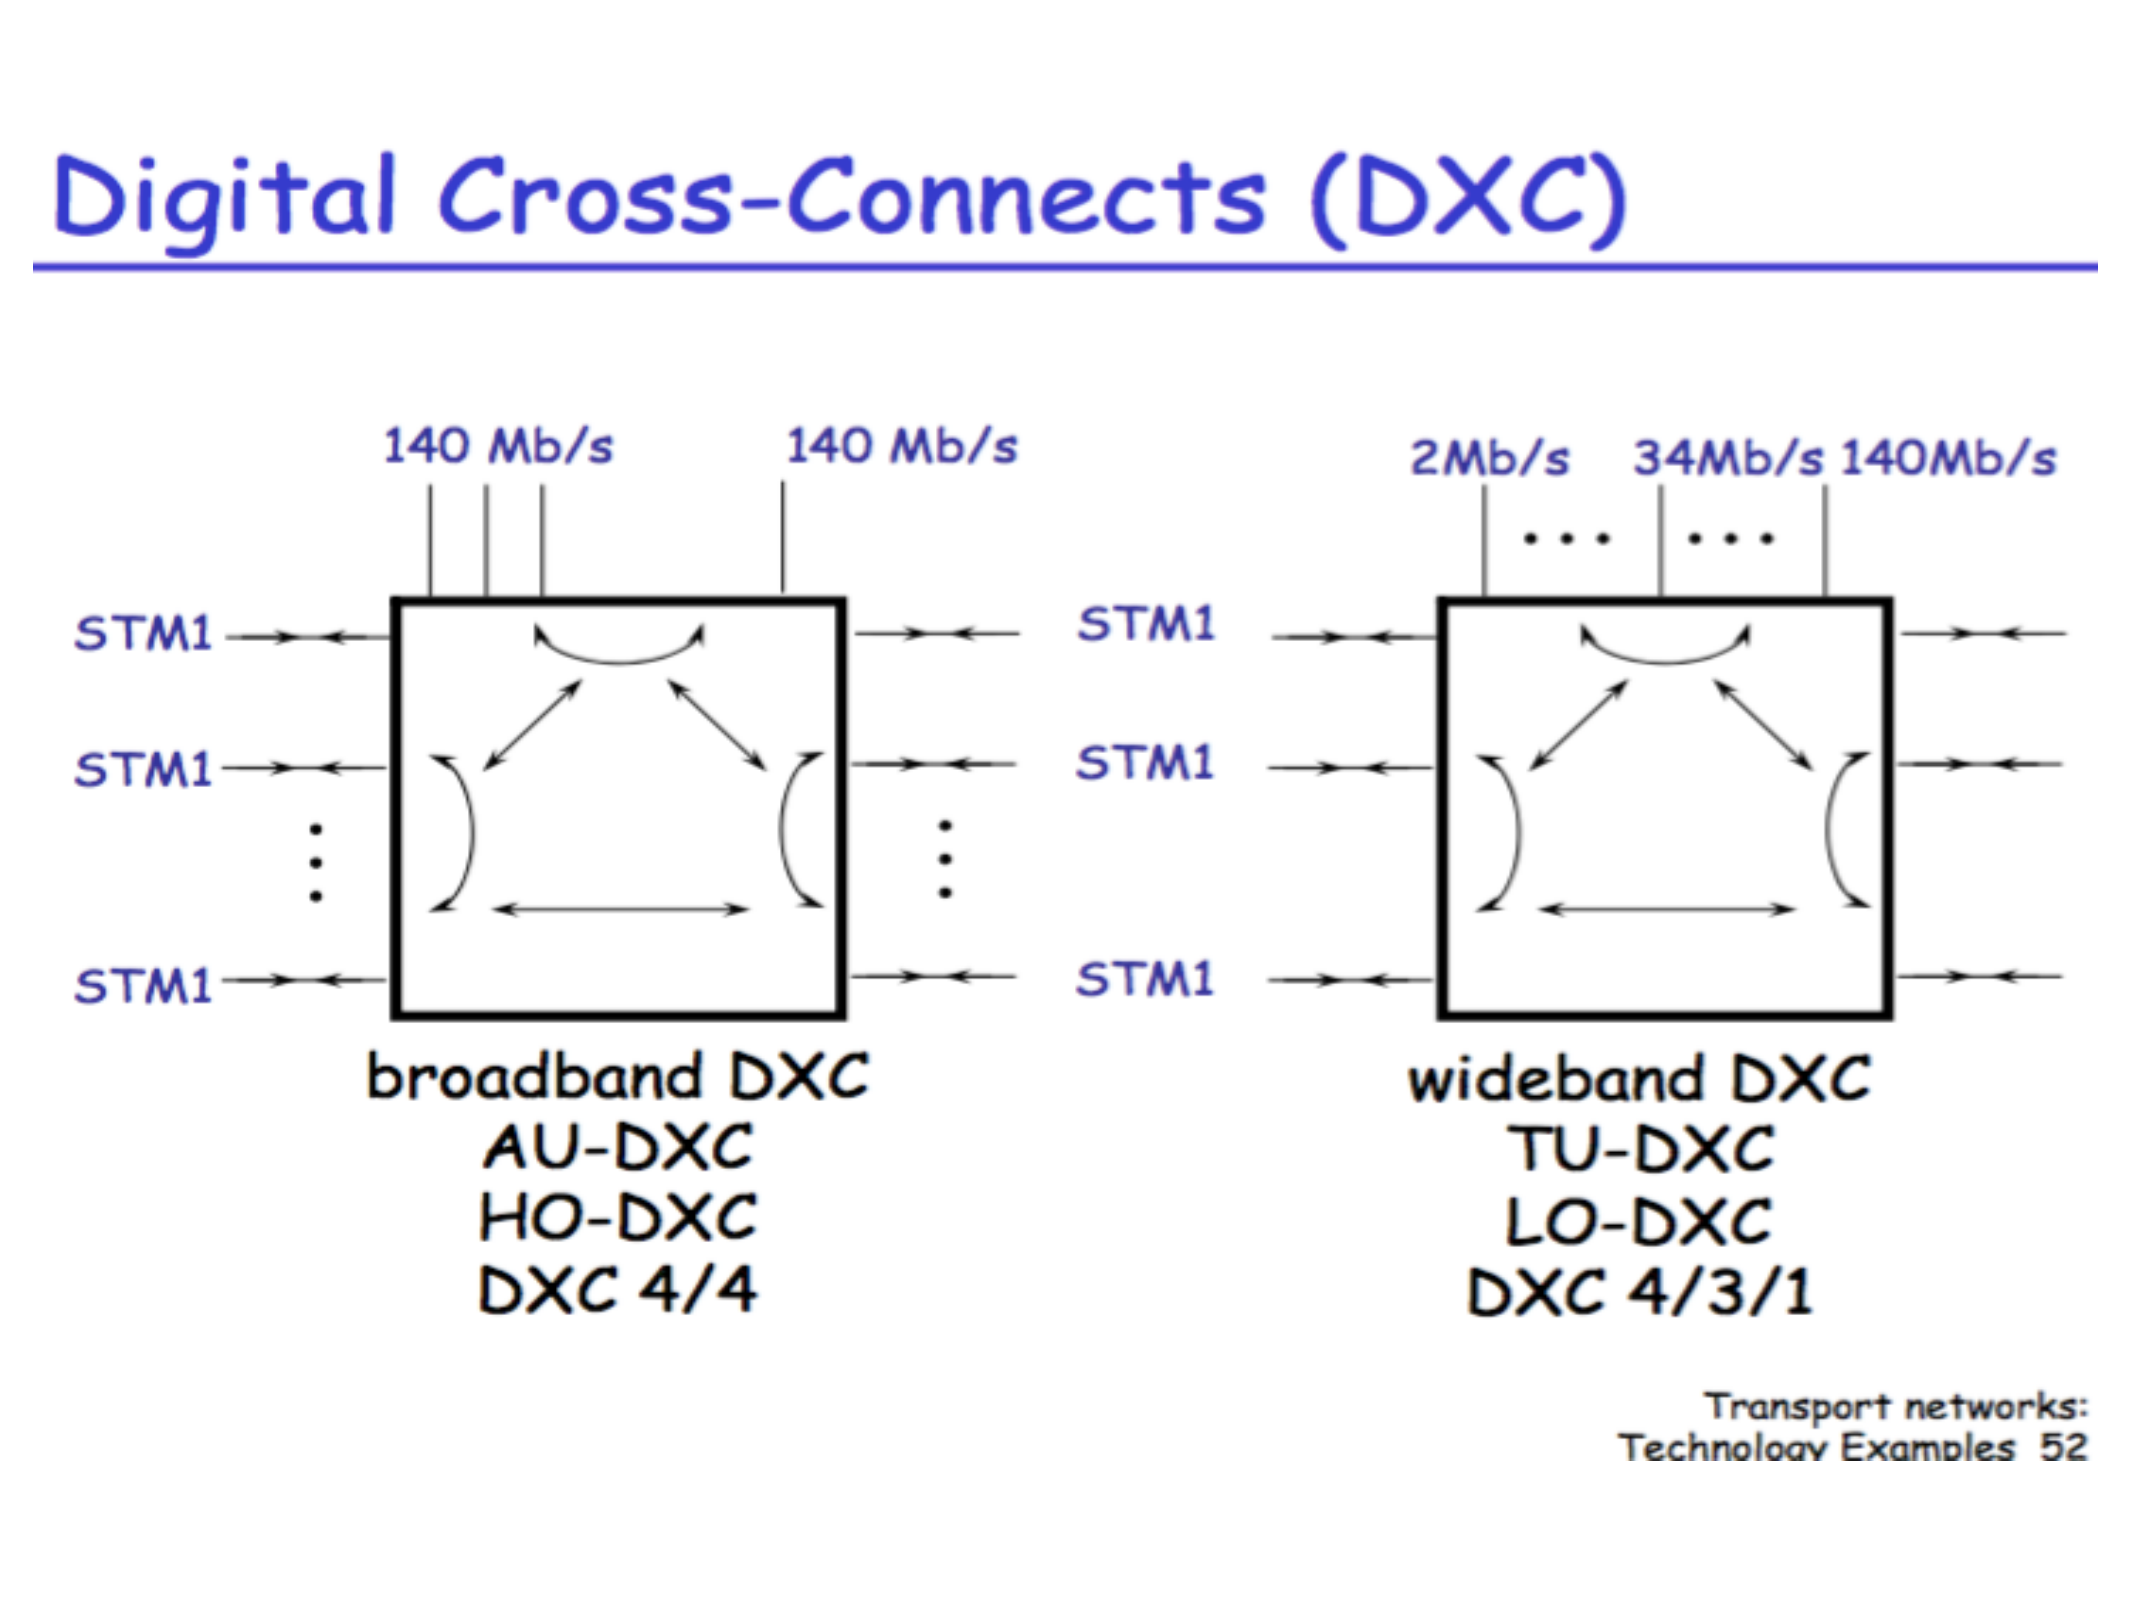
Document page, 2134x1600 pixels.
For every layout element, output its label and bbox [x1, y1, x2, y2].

picture [32, 129, 2098, 1461]
